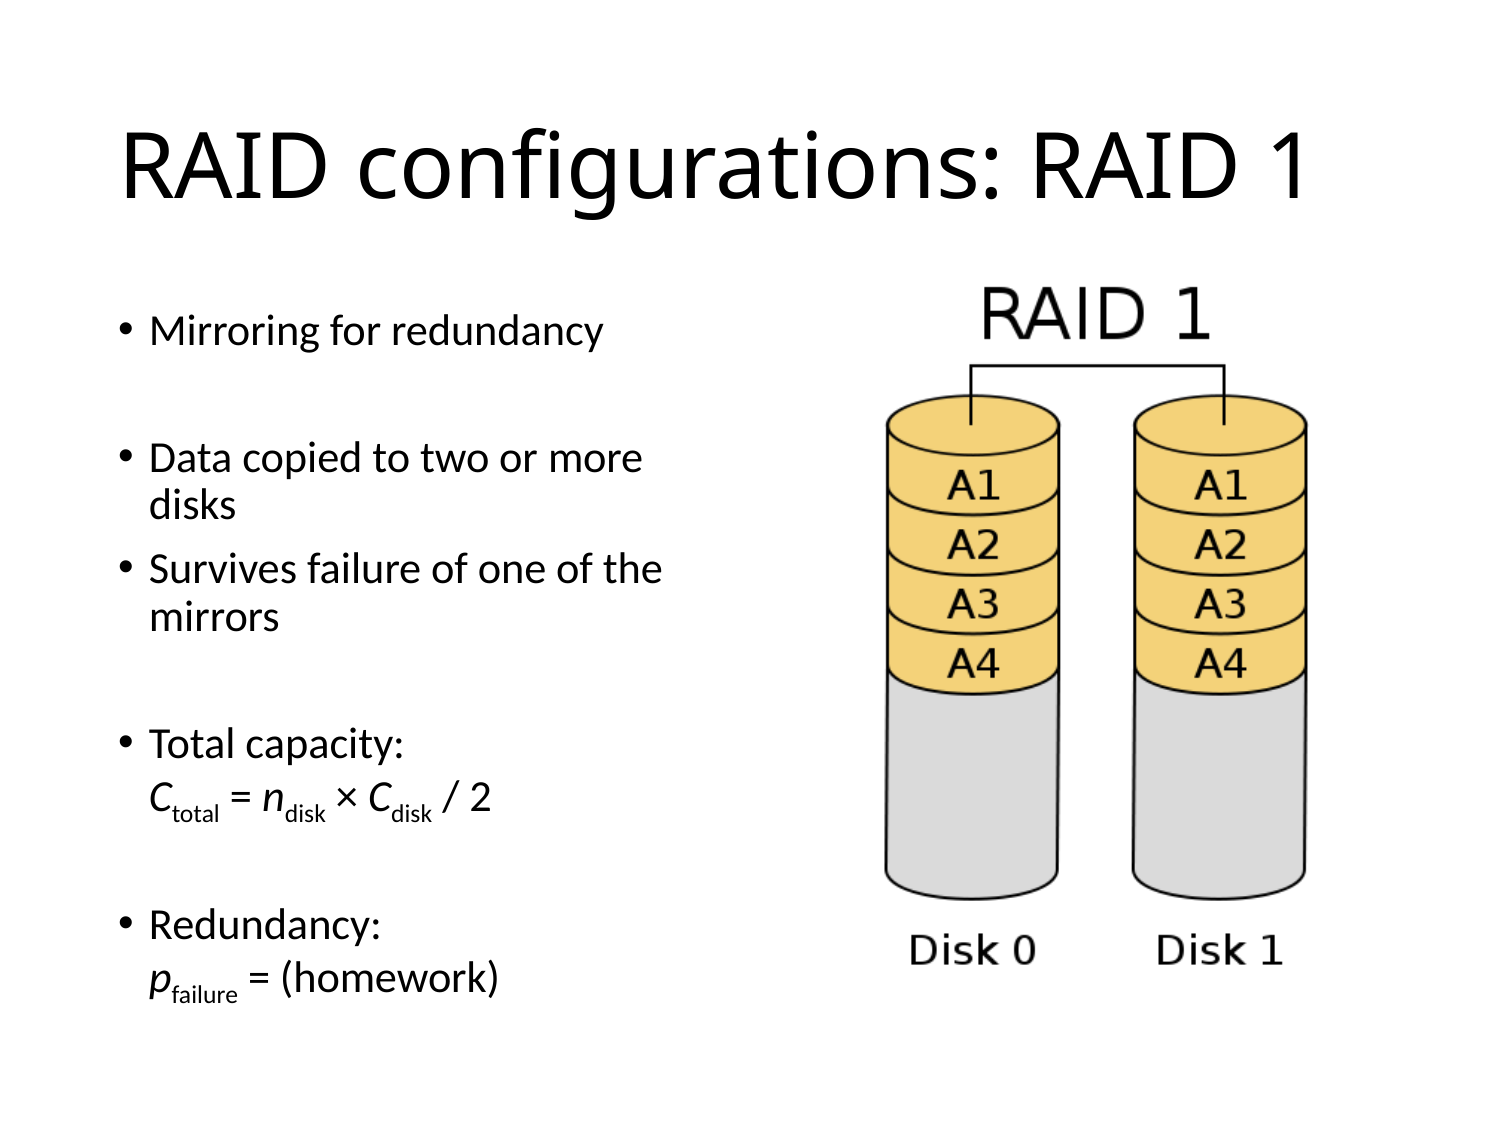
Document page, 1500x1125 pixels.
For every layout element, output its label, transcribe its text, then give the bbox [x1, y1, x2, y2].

list Mirroring for redundancy Data copied to two or more disks Survives failure of one of the mirrors Total capacity: Ctotal = ndisk × Cdisk / 2 Redundancy: pfailure = (homework) [103, 299, 741, 1014]
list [852, 262, 1335, 1005]
title RAID configurations: RAID 1 [103, 59, 1397, 278]
